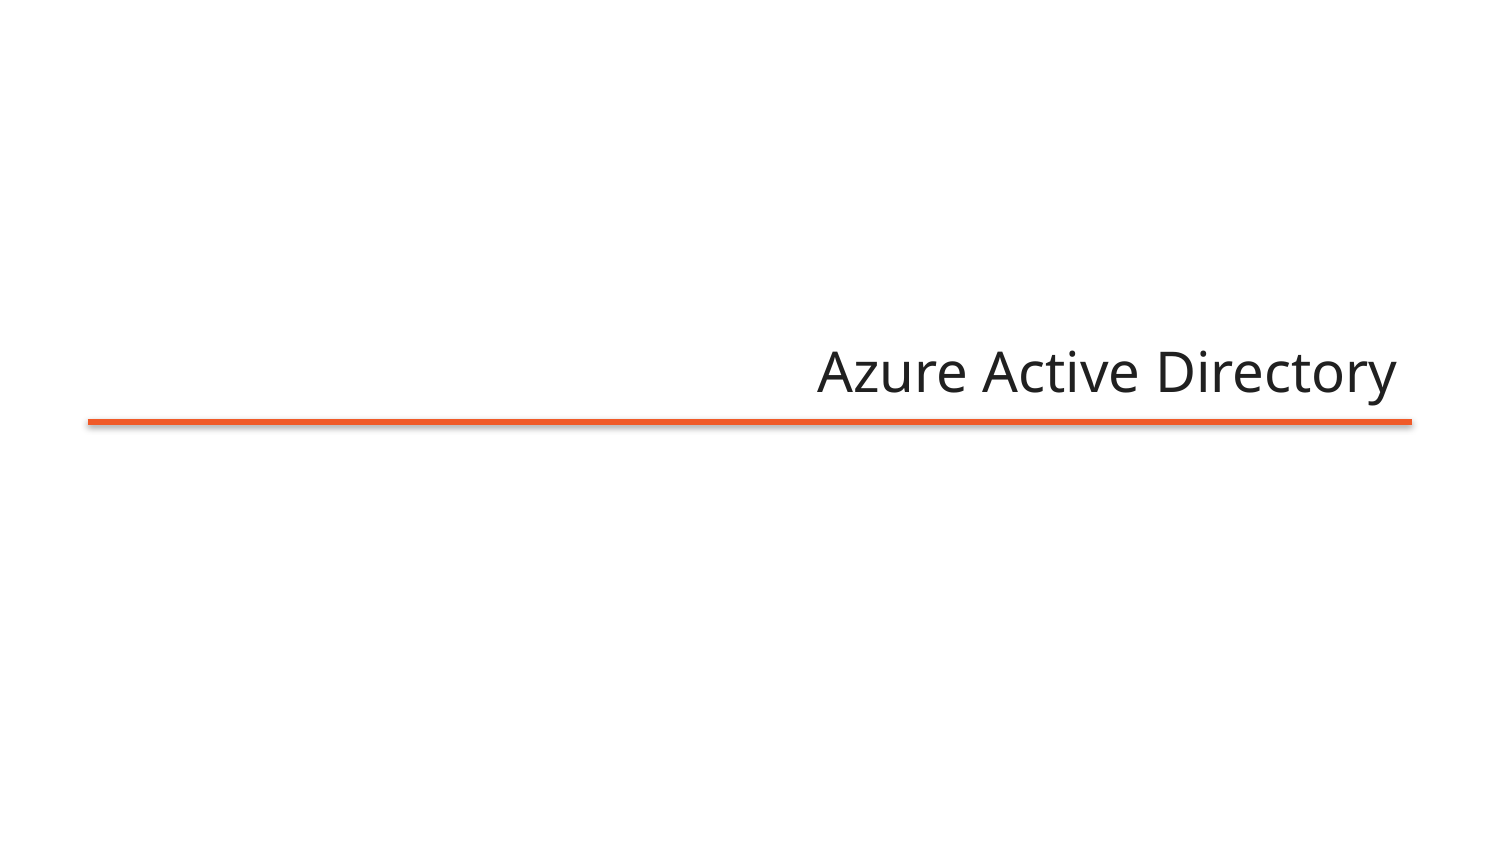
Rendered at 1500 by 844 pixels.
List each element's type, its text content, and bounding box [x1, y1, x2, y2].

title Azure Active Directory [173, 66, 1413, 412]
